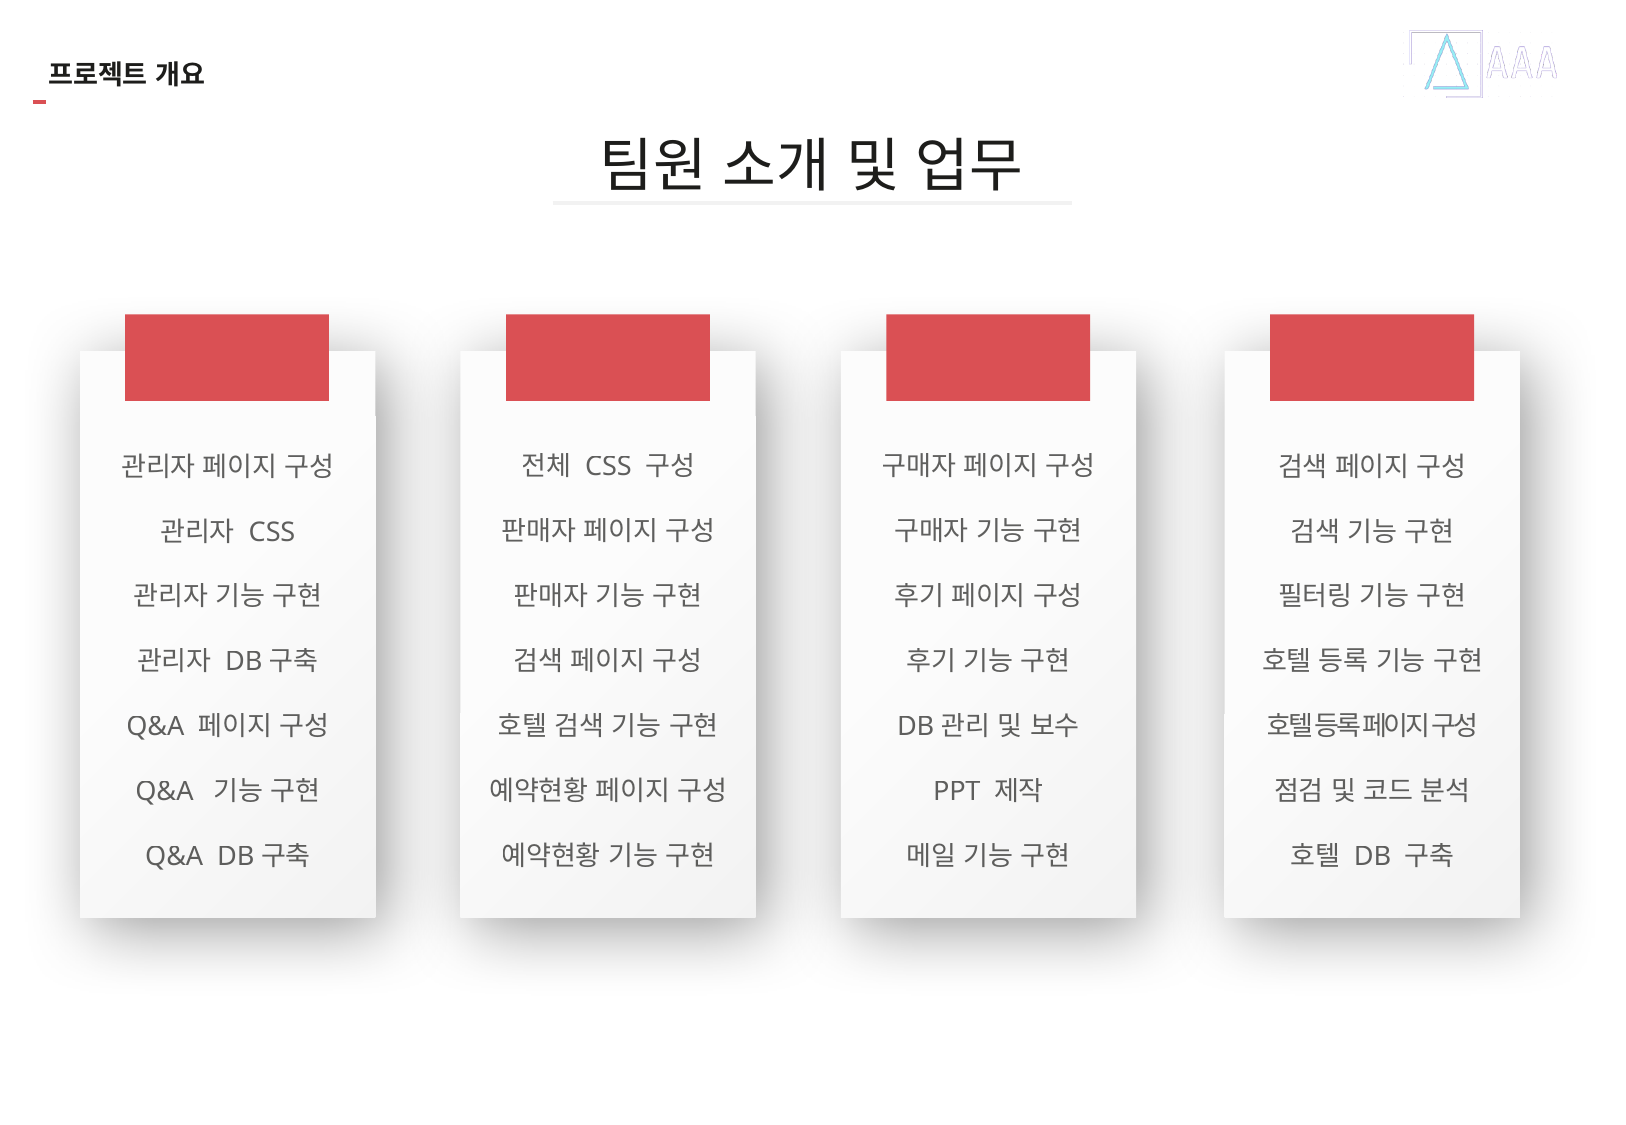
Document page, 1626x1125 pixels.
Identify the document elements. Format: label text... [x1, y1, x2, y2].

text_box 손안우 [125, 314, 329, 401]
text_box 윤서호 [886, 314, 1091, 401]
text_box 전체 CSS 구성 판매자 페이지 구성 판매자 기능 구현 검색 페이지 구성 호텔 검색 기능 구현 예약현황 페이지 구성 예약현황 기능 구현 [458, 349, 758, 920]
text_box 신서영 [506, 314, 710, 401]
text_box 이병화 [1270, 314, 1475, 401]
picture [1402, 30, 1557, 98]
text_box 프로젝트 개요 [21, 44, 233, 102]
text_box 구매자 페이지 구성 구매자 기능 구현 후기 페이지 구성 후기 기능 구현 DB관리 및 보수 PPT 제작 메일 기능 구현 [839, 349, 1138, 920]
text_box \ 검색 페이지 구성 검색 기능 구현 필터링 기능 구현 호텔 등록 기능 구현 호텔 등록 페이지 구성 점검 및 코드 분석 호텔 DB 구축 [1222, 349, 1522, 920]
text_box 관리자 페이지 구성 관리자 CSS 관리자 기능 구현 관리자 DB구축 Q&A 페이지 구성 Q&A 기능 구현 Q&A DB구축 [78, 349, 378, 920]
text_box 팀원 소개 및 업무 [215, 134, 1408, 192]
